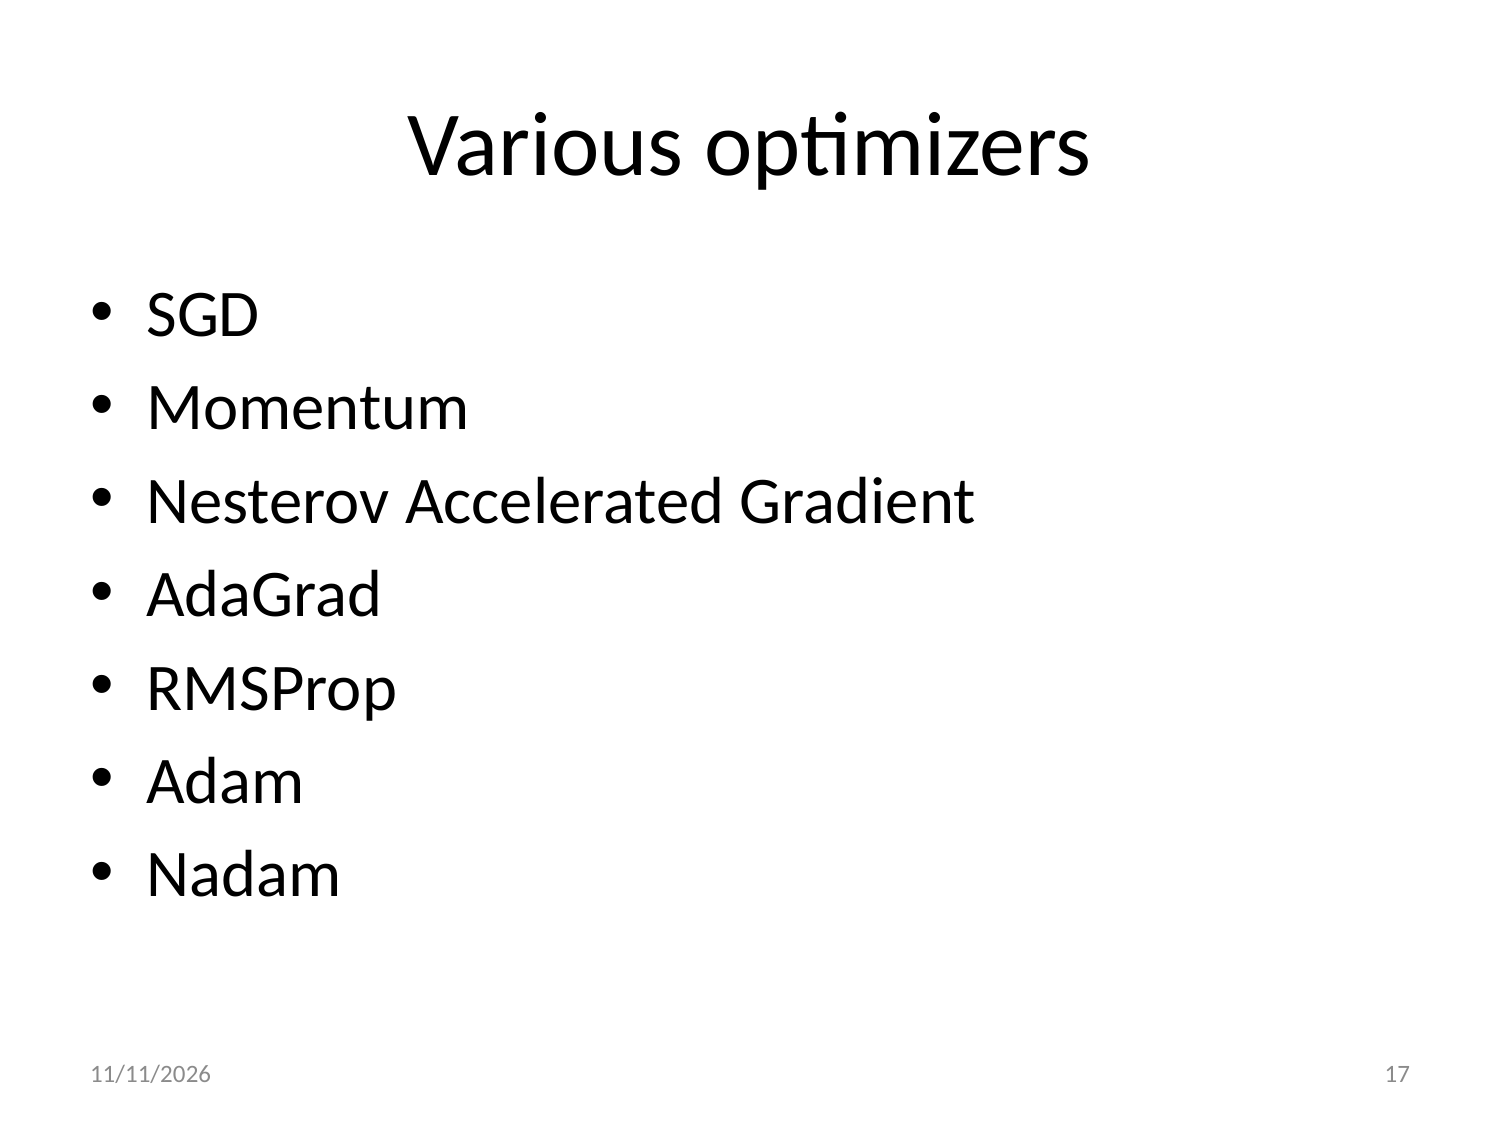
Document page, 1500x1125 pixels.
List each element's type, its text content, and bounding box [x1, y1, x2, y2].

title Various optimizers [75, 45, 1425, 233]
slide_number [75, 1042, 425, 1103]
slide_number 17 [1074, 1042, 1425, 1103]
list SGD Momentum Nesterov Accelerated Gradient AdaGrad RMSProp Adam Nadam [75, 262, 1425, 1005]
